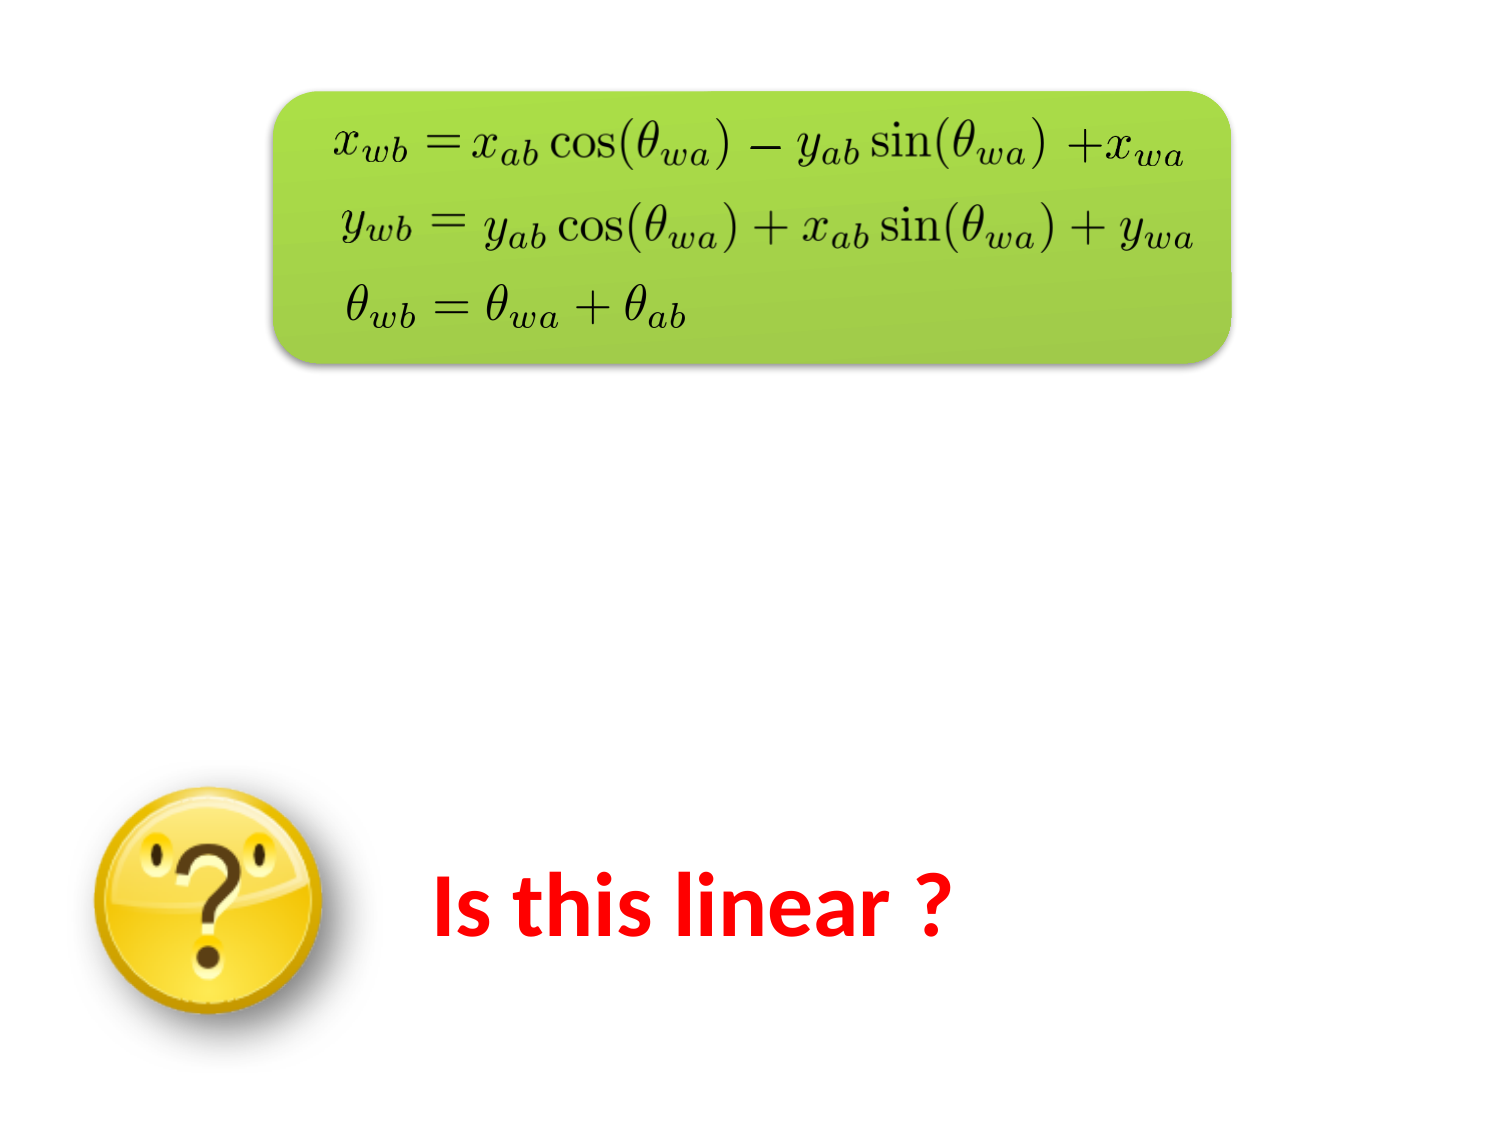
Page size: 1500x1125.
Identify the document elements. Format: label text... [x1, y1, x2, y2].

picture [83, 775, 334, 1026]
picture [797, 117, 1044, 169]
picture [749, 146, 782, 150]
text_box [273, 91, 1232, 364]
picture [332, 131, 461, 163]
picture [341, 209, 466, 244]
picture [484, 201, 1193, 253]
picture [1067, 127, 1184, 167]
picture [471, 118, 729, 170]
picture [346, 283, 686, 329]
text_box Is this linear ? [416, 837, 1436, 963]
